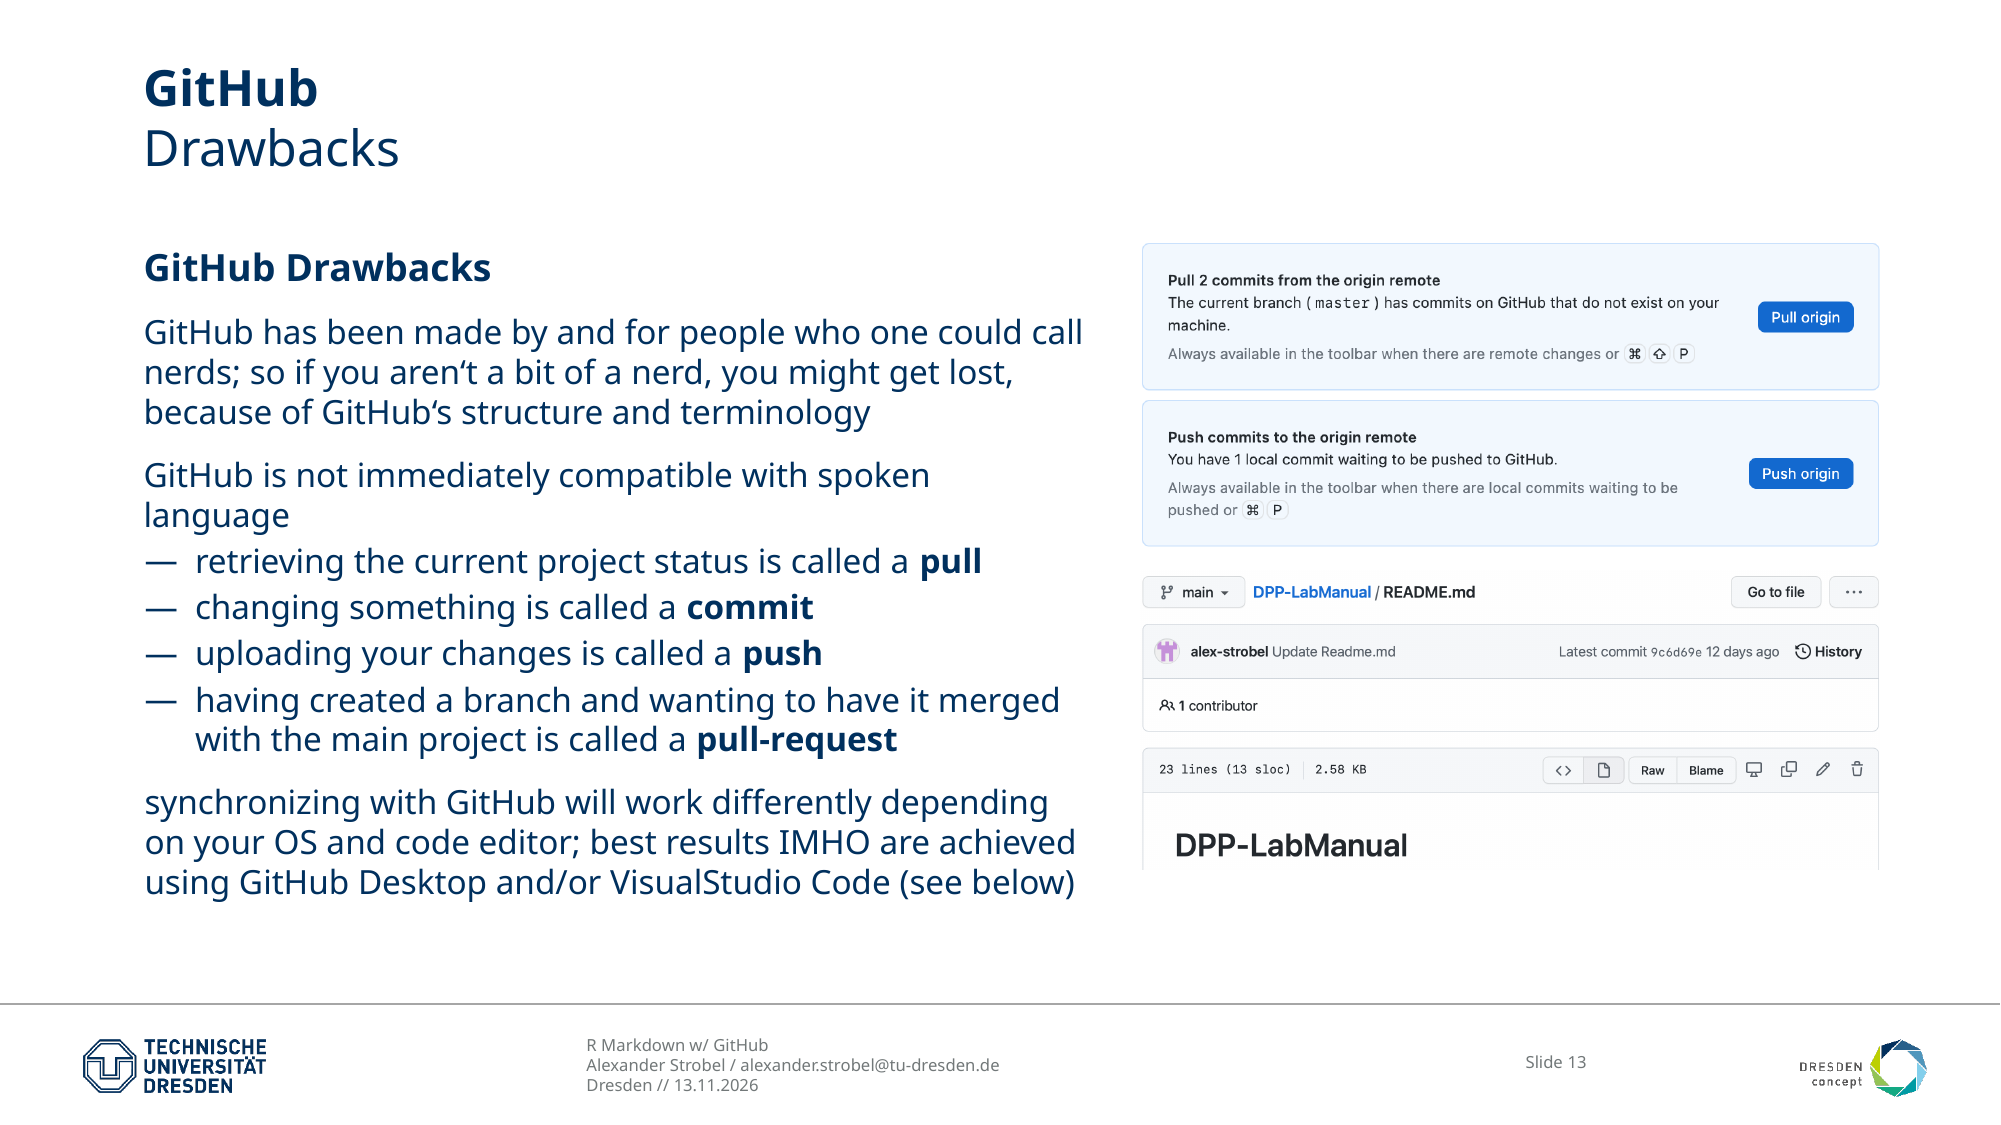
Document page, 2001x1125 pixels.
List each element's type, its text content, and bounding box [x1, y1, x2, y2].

title GitHub Drawbacks [143, 56, 1880, 169]
picture [1140, 570, 1880, 870]
list GitHub Drawbacks GitHub has been made by and for people who one could call nerds; so if you aren‘t a bit of a nerd, you might get lost, because of GitHub‘s structure and terminology GitHub is not immediately compatible with spoken language retrieving the current project status is called a pull changing something is called a commit uploading your changes is called a push having created a branch and wanting to have it merged with the main project is called a pull-request synchronizing with GitHub will work differently depending on your OS and code editor; best results IMHO are achieved using GitHub Desktop and/or VisualStudio Code (see below) [143, 243, 1086, 957]
picture [83, 1039, 266, 1093]
picture [1800, 1039, 1927, 1097]
picture [1133, 234, 1885, 555]
